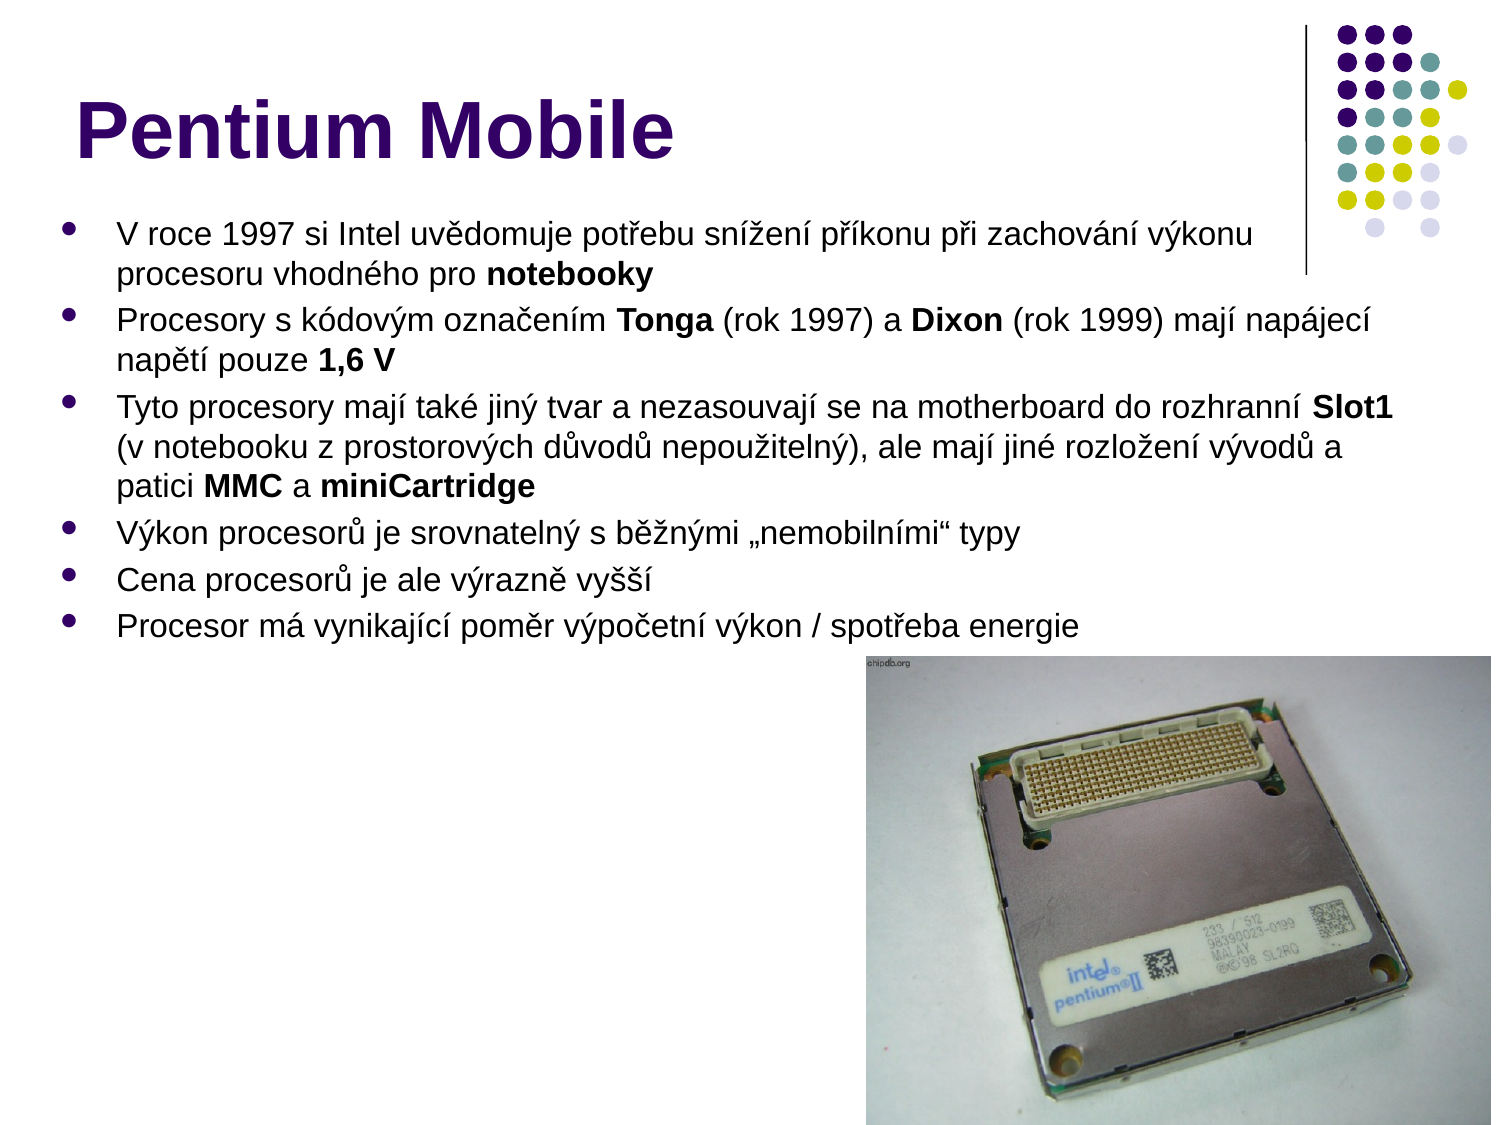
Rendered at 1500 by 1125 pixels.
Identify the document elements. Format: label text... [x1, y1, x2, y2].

title Pentium Mobile [75, 27, 1313, 211]
list V roce 1997 si Intel uvědomuje potřebu snížení příkonu při zachování výkonu procesoru vhodného pro notebooky Procesory s kódovým označením Tonga (rok 1997) a Dixon (rok 1999) mají napájecí napětí pouze 1,6 V Tyto procesory mají také jiný tvar a nezasouvají se na motherboard do rozhranní Slot1 (v notebooku z prostorových důvodů nepoužitelný), ale mají jiné rozložení vývodů a patici MMC a miniCartridge Výkon procesorů je srovnatelný s běžnými „nemobilními“ typy Cena procesorů je ale výrazně vyšší Procesor má vynikající poměr výpočetní výkon / spotřeba energie [60, 211, 1411, 921]
picture [866, 656, 1491, 1125]
